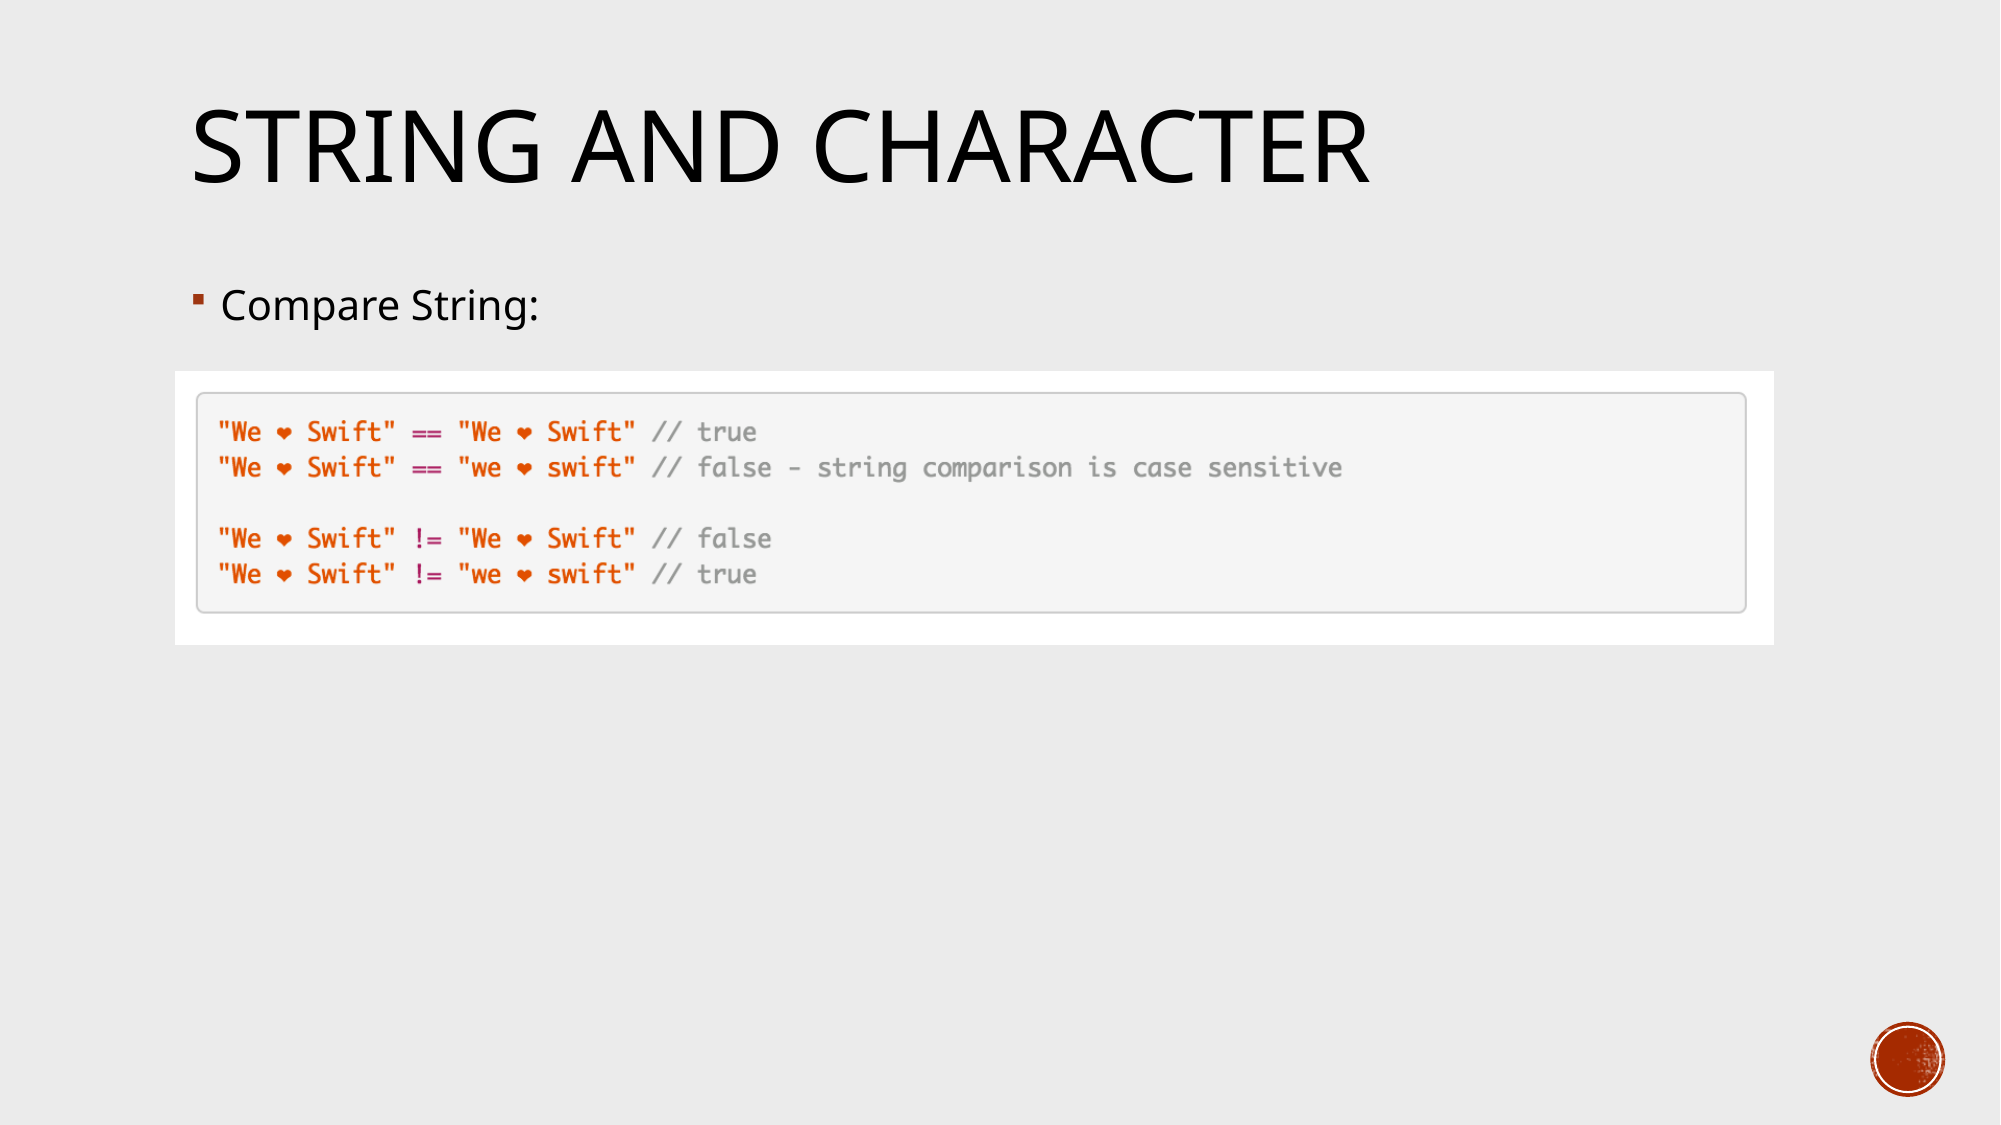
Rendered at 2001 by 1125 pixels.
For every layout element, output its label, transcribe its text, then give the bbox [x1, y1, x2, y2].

title String and Character [175, 75, 1826, 225]
picture [175, 371, 1774, 645]
list Compare String: [175, 276, 1826, 1013]
